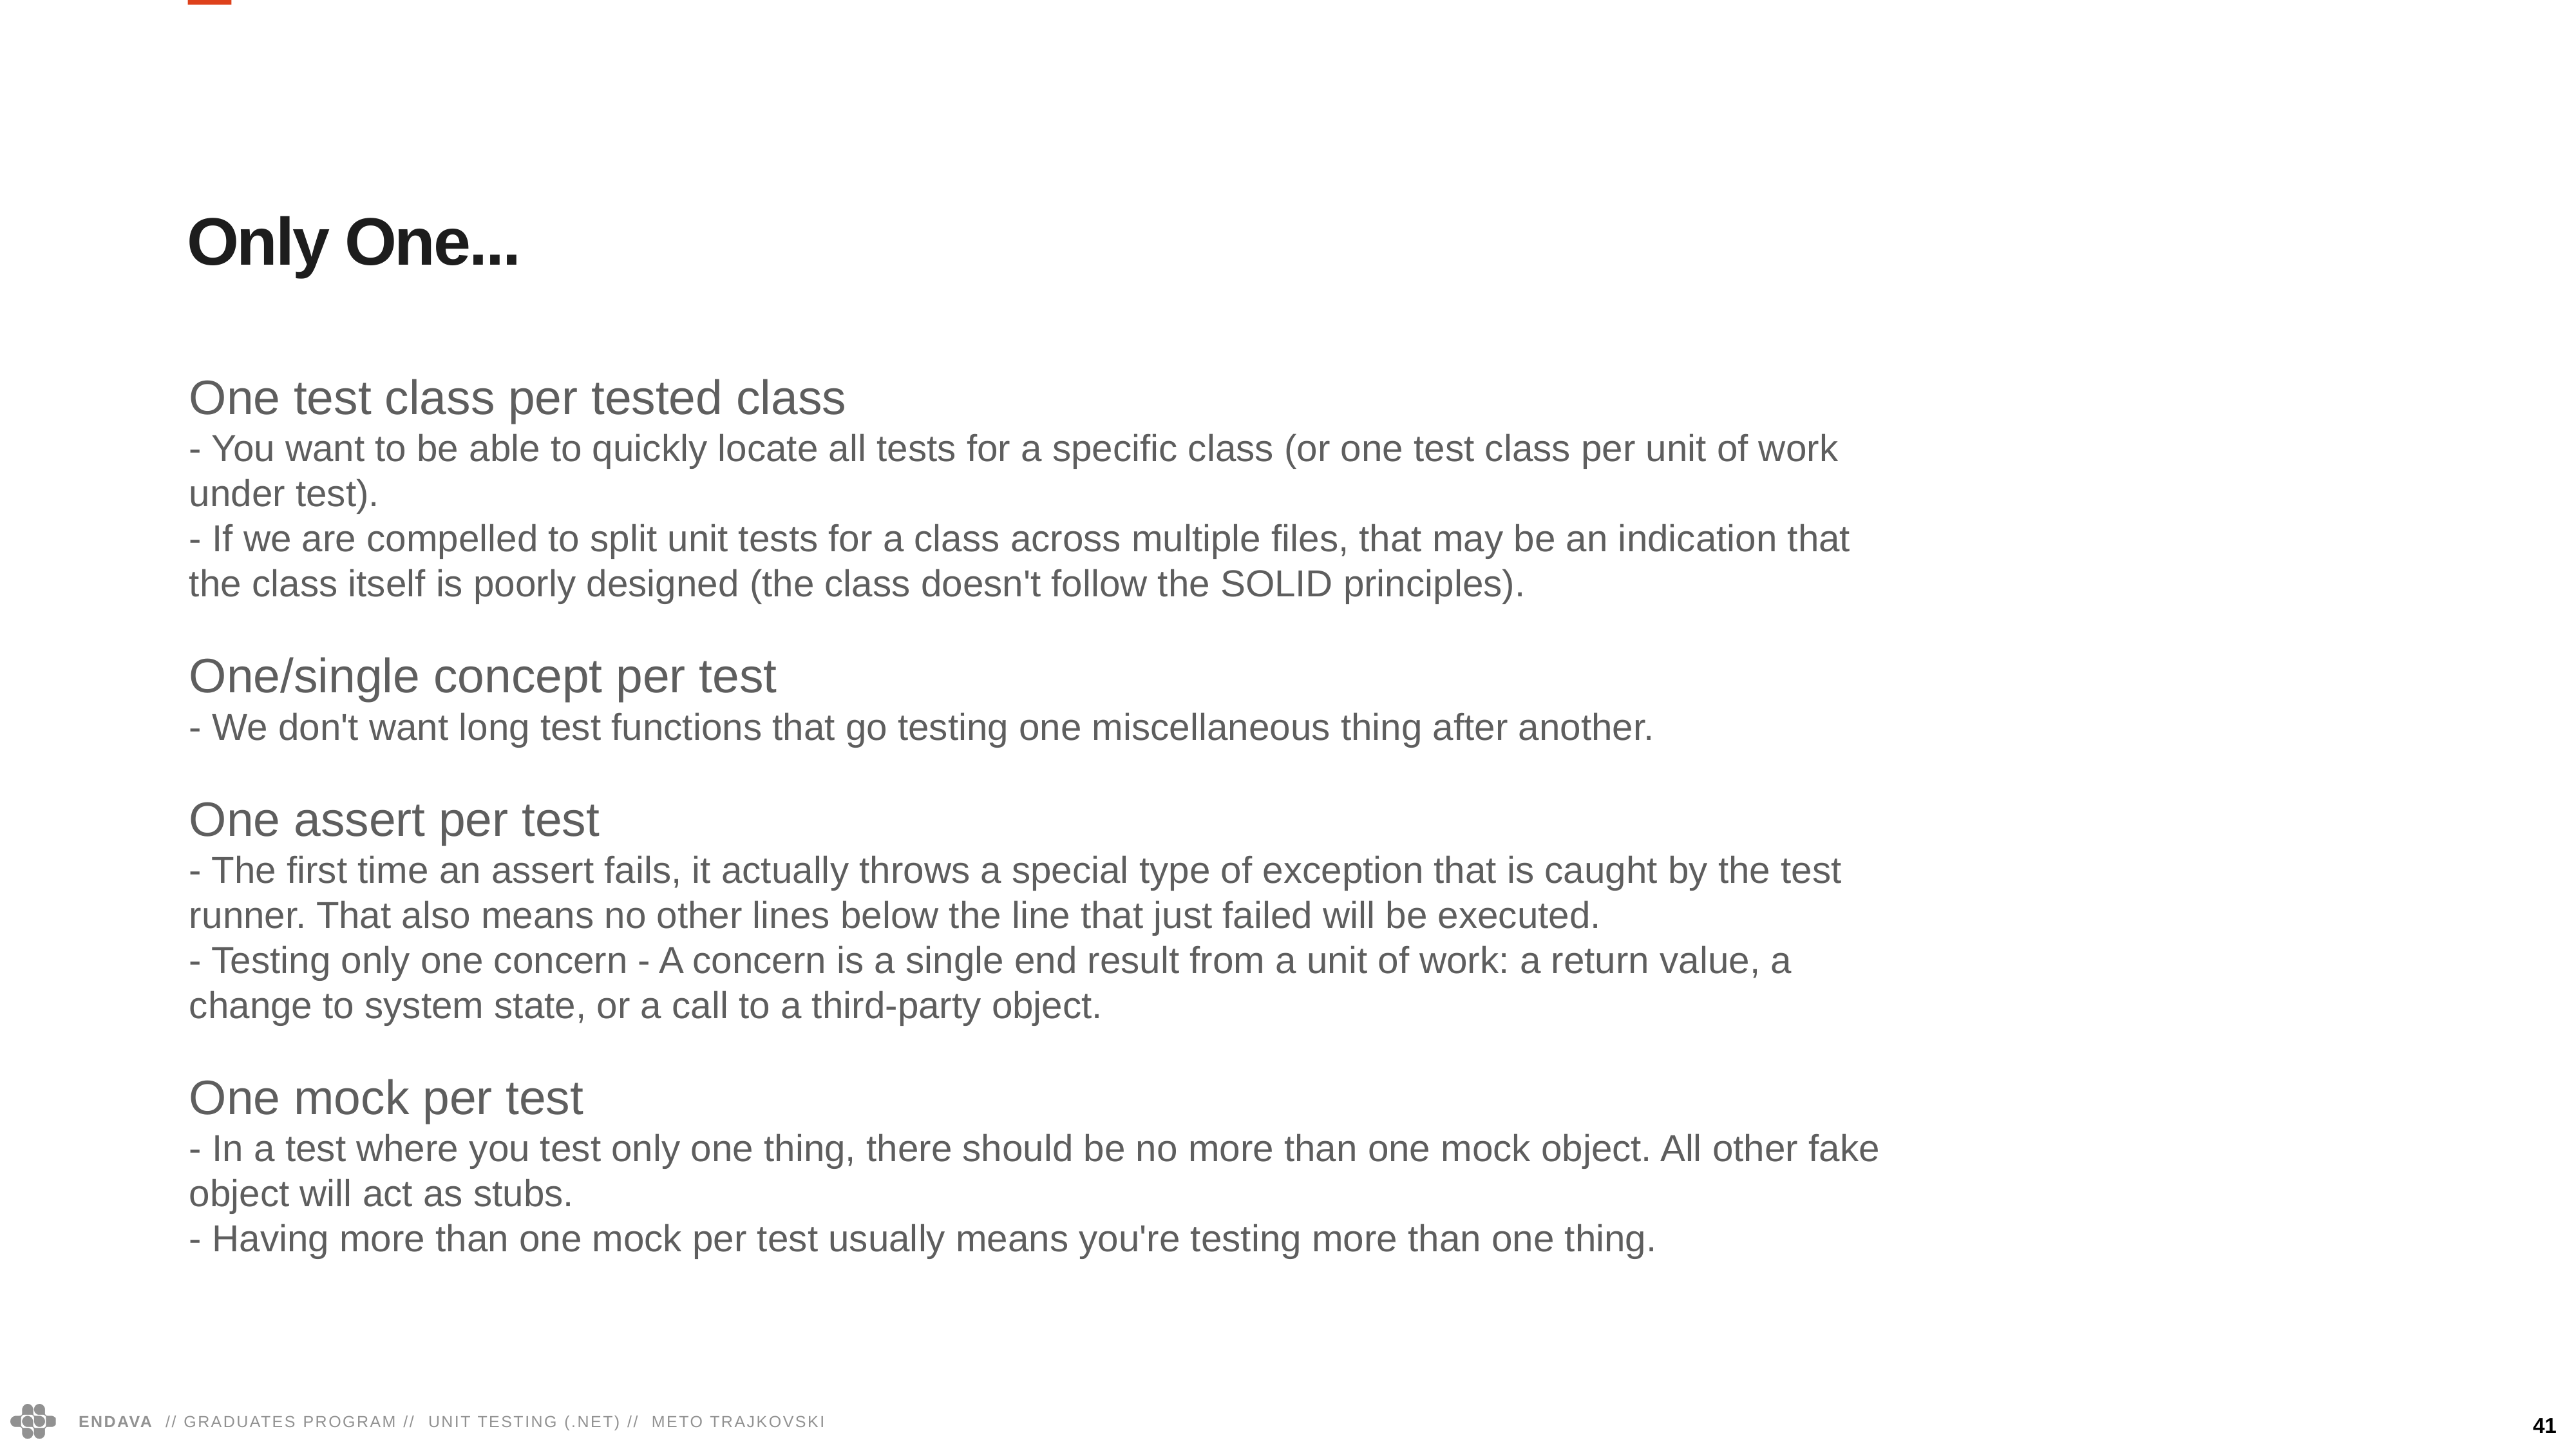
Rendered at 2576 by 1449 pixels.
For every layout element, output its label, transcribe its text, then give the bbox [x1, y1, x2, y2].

text_box One test class per tested class - You want to be able to quickly locate all tests for a specific class (or one test class per unit of work under test). - If we are compelled to split unit tests for a class across multiple files, that may be an indication that the class itself is poorly designed (the class doesn't follow the SOLID principles). One/single concept per test - We don't want long test functions that go testing one miscellaneous thing after another. One assert per test - The first time an assert fails, it actually throws a special type of exception that is caught by the test runner. That also means no other lines below the line that just failed will be executed. - Testing only one concern - A concern is a single end result from a unit of work: a return value, a change to system state, or a call to a third-party object. One mock per test - In a test where you test only one thing, there should be no more than one mock object. All other fake object will act as stubs. - Having more than one mock per test usually means you're testing more than one thing. [182, 358, 1902, 1267]
text_box Only One... [181, 208, 1716, 283]
slide_number 41 [2523, 1403, 2565, 1445]
